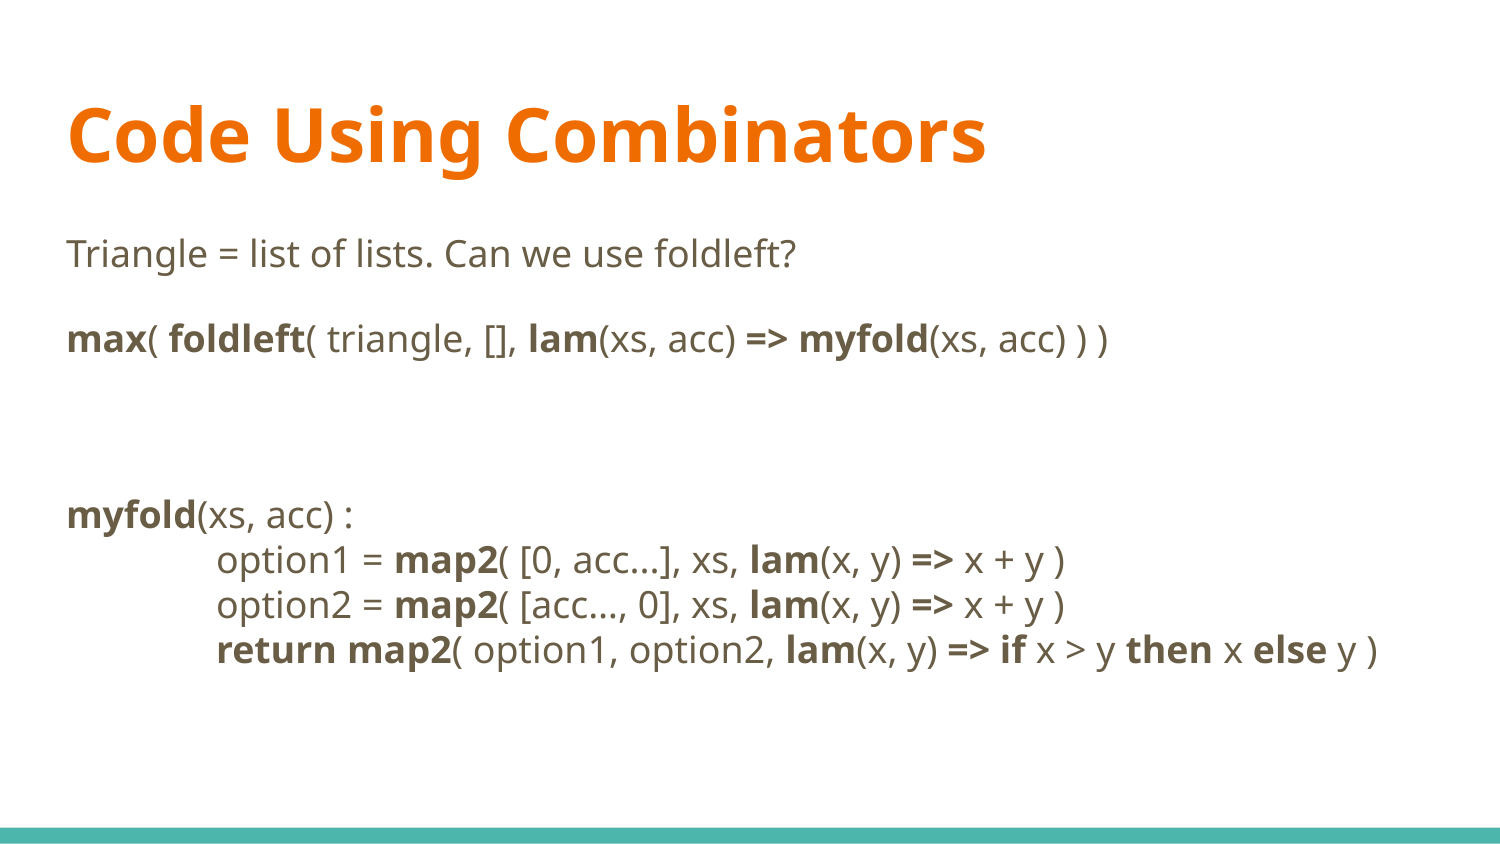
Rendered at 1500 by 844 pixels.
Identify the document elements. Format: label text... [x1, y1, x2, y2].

list Triangle = list of lists. Can we use foldleft? max( foldleft( triangle, [], lam(xs, acc) => myfold(xs, acc) ) ) [51, 207, 1449, 412]
list myfold(xs, acc) : option1 = map2( [0, acc...], xs, lam(x, y) => x + y ) option2 = map2( [acc…, 0], xs, lam(x, y) => x + y ) return map2( option1, option2, lam(x, y) => if x > y then x else y ) [51, 469, 1449, 684]
title Code Using Combinators [51, 72, 1449, 189]
